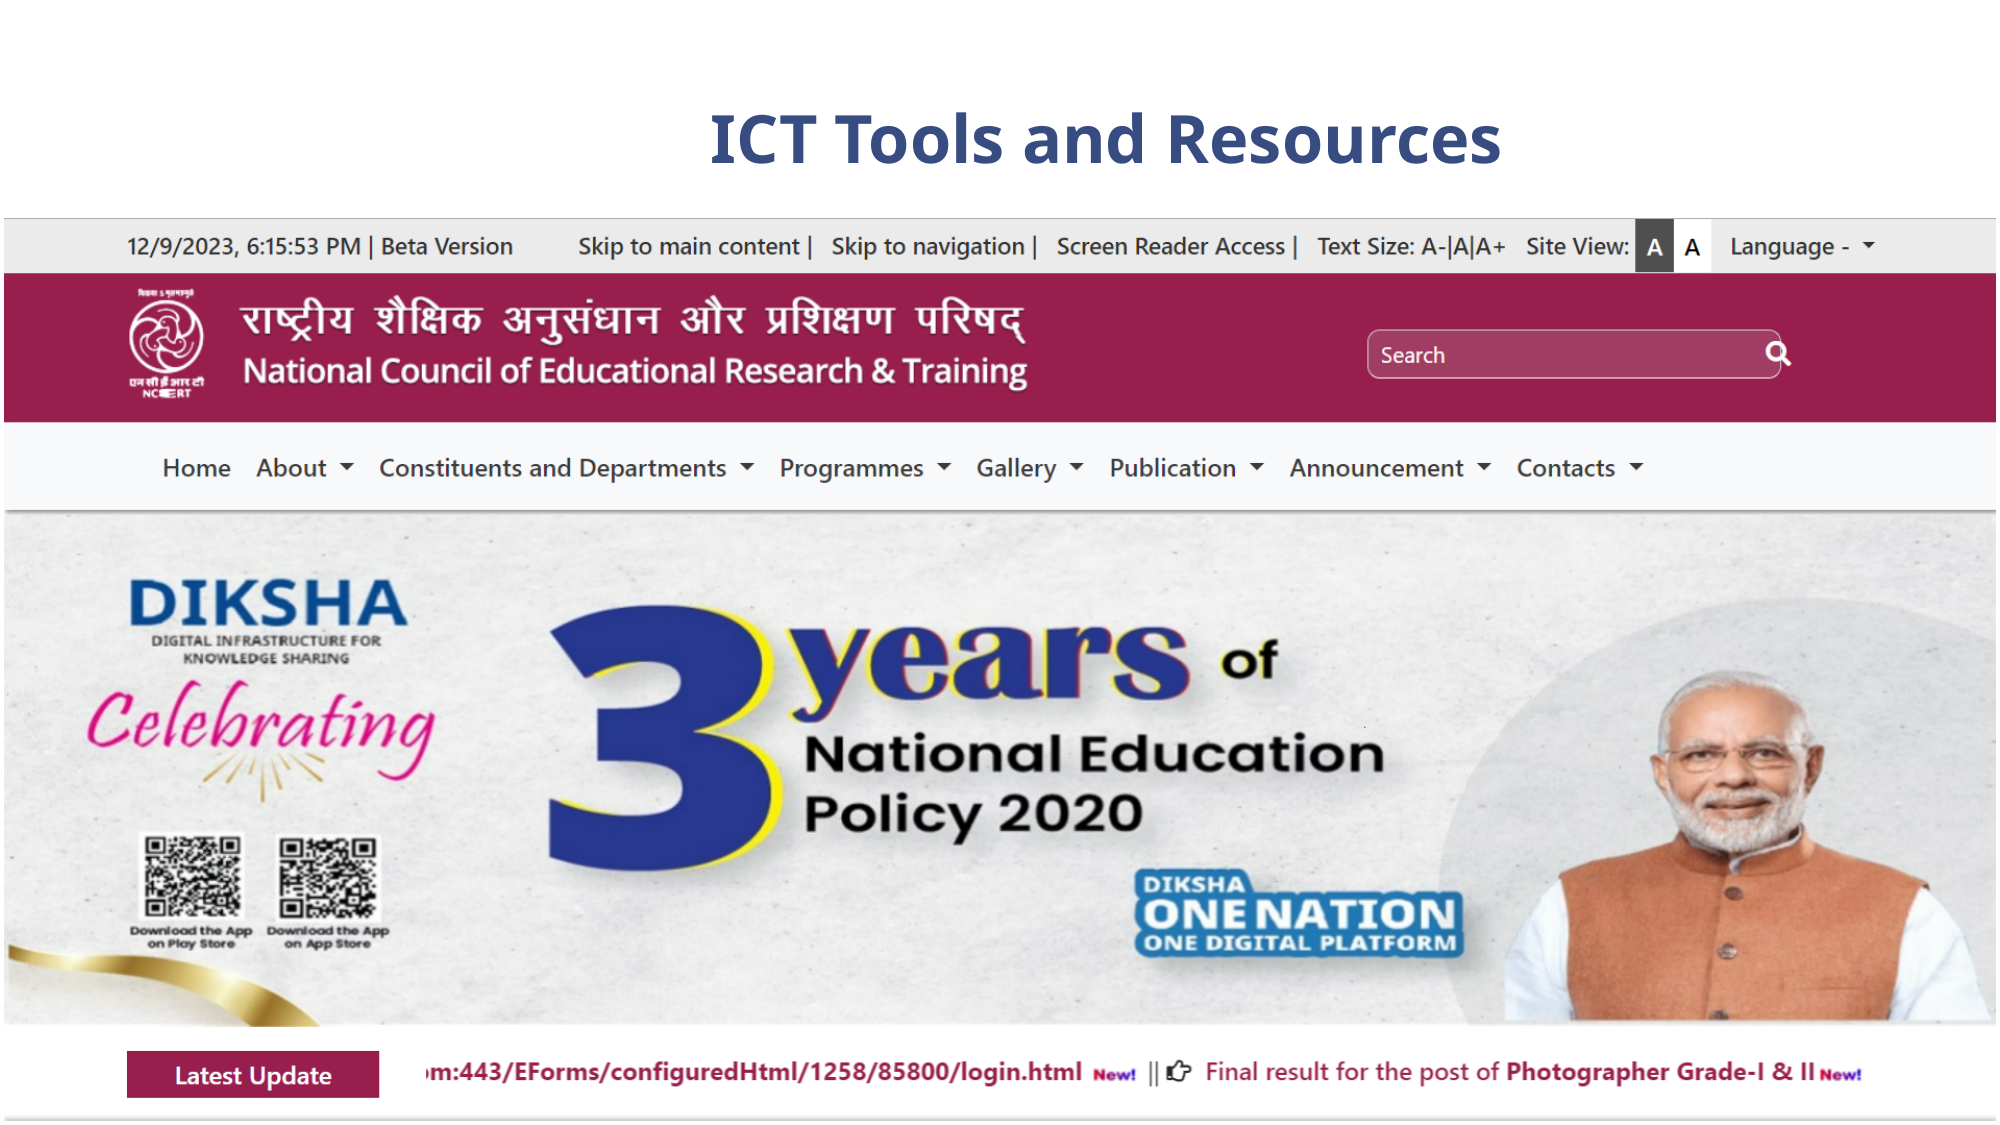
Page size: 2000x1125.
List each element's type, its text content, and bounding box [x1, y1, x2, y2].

text_box ICT Tools and Resources [695, 89, 1519, 185]
picture [4, 218, 1996, 1125]
